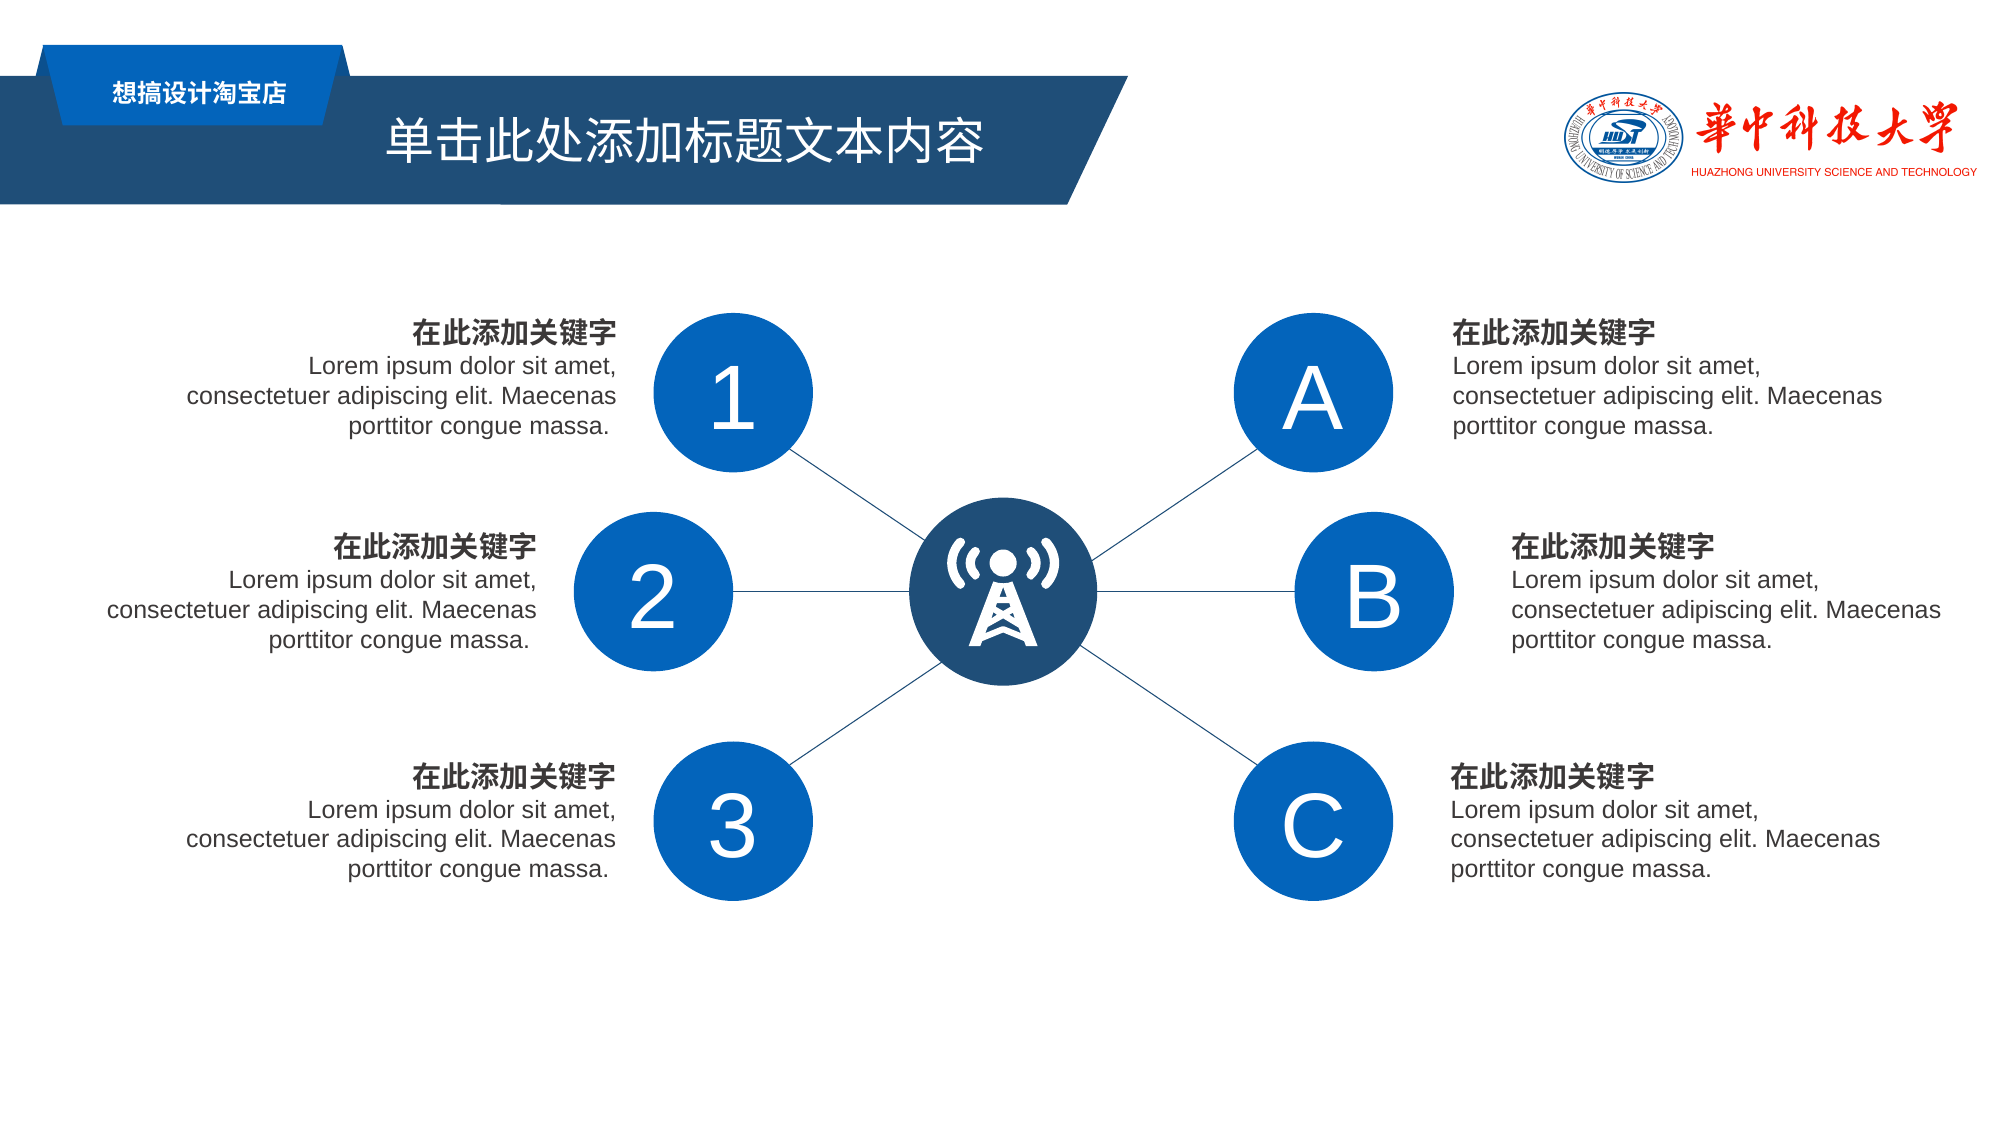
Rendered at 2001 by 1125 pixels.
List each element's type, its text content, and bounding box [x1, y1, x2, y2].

text_box 在此添加关键字 Lorem ipsum dolor sit amet, consectetuer adipiscing elit. Maecenas porttitor congue massa. [142, 748, 637, 893]
text_box 单击此处添加标题文本内容 [364, 99, 1006, 180]
text_box B [1293, 510, 1455, 673]
text_box [35, 47, 48, 74]
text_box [789, 449, 1258, 765]
text_box 2 [572, 510, 735, 673]
picture [1564, 92, 1977, 184]
text_box 在此添加关键字 Lorem ipsum dolor sit amet, consectetuer adipiscing elit. Maecenas porttitor congue massa. [1491, 518, 1987, 664]
text_box 3 [652, 740, 814, 902]
text_box [338, 47, 351, 74]
text_box 1 [652, 311, 814, 474]
text_box 想搞设计淘宝店 [57, 69, 343, 115]
text_box [41, 43, 344, 107]
text_box A [1232, 311, 1395, 474]
text_box 在此添加关键字 Lorem ipsum dolor sit amet, consectetuer adipiscing elit. Maecenas porttitor congue massa. [1430, 748, 1926, 893]
text_box [59, 115, 326, 127]
text_box [0, 74, 1130, 206]
text_box 在此添加关键字 Lorem ipsum dolor sit amet, consectetuer adipiscing elit. Maecenas porttitor congue massa. [63, 518, 558, 664]
text_box 在此添加关键字 Lorem ipsum dolor sit amet, consectetuer adipiscing elit. Maecenas porttitor congue massa. [142, 304, 638, 450]
text_box C [1232, 740, 1395, 902]
text_box 在此添加关键字 Lorem ipsum dolor sit amet, consectetuer adipiscing elit. Maecenas porttitor congue massa. [1432, 304, 1928, 450]
